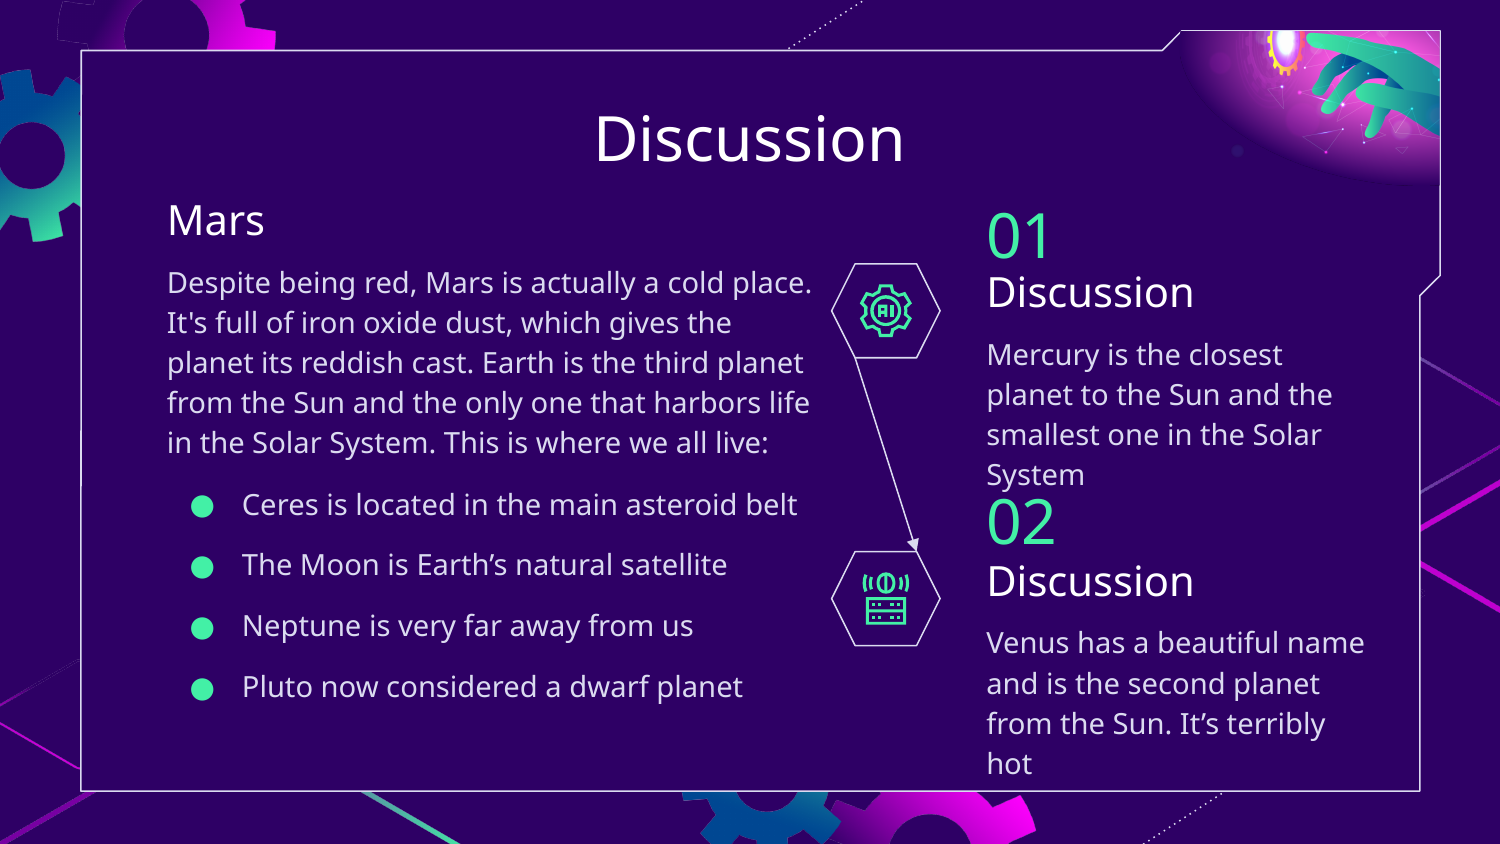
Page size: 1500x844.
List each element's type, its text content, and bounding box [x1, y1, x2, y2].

picture [1179, 31, 1440, 186]
title 02 [971, 466, 1080, 561]
text_box Mars [151, 186, 832, 244]
text_box [831, 263, 941, 357]
picture [0, 605, 477, 844]
title 01 [971, 180, 1080, 275]
picture [0, 0, 279, 255]
text_box Discussion [971, 263, 1383, 316]
text_box Discussion [971, 552, 1383, 604]
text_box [854, 357, 917, 552]
picture [1421, 352, 1500, 701]
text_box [862, 572, 910, 625]
picture [678, 792, 1037, 844]
text_box [831, 558, 941, 646]
text_box Mercury is the closest planet to the Sun and the smallest one in the Solar System [971, 316, 1383, 458]
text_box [859, 284, 913, 338]
title Discussion [118, 72, 1382, 167]
text_box Despite being red, Mars is actually a cold place. It's full of iron oxide dust, which gives the planet its reddish cast. Earth is the third planet from the Sun and the only one that harbors life in the Solar System. This is where we all live: Ceres is located in the main asteroid belt The Moon is Earth’s natural satellite Neptune is very far away from us Pluto now considered a dwarf planet [151, 244, 832, 727]
text_box Venus has a beautiful name and is the second planet from the Sun. It’s terribly hot [971, 604, 1383, 747]
